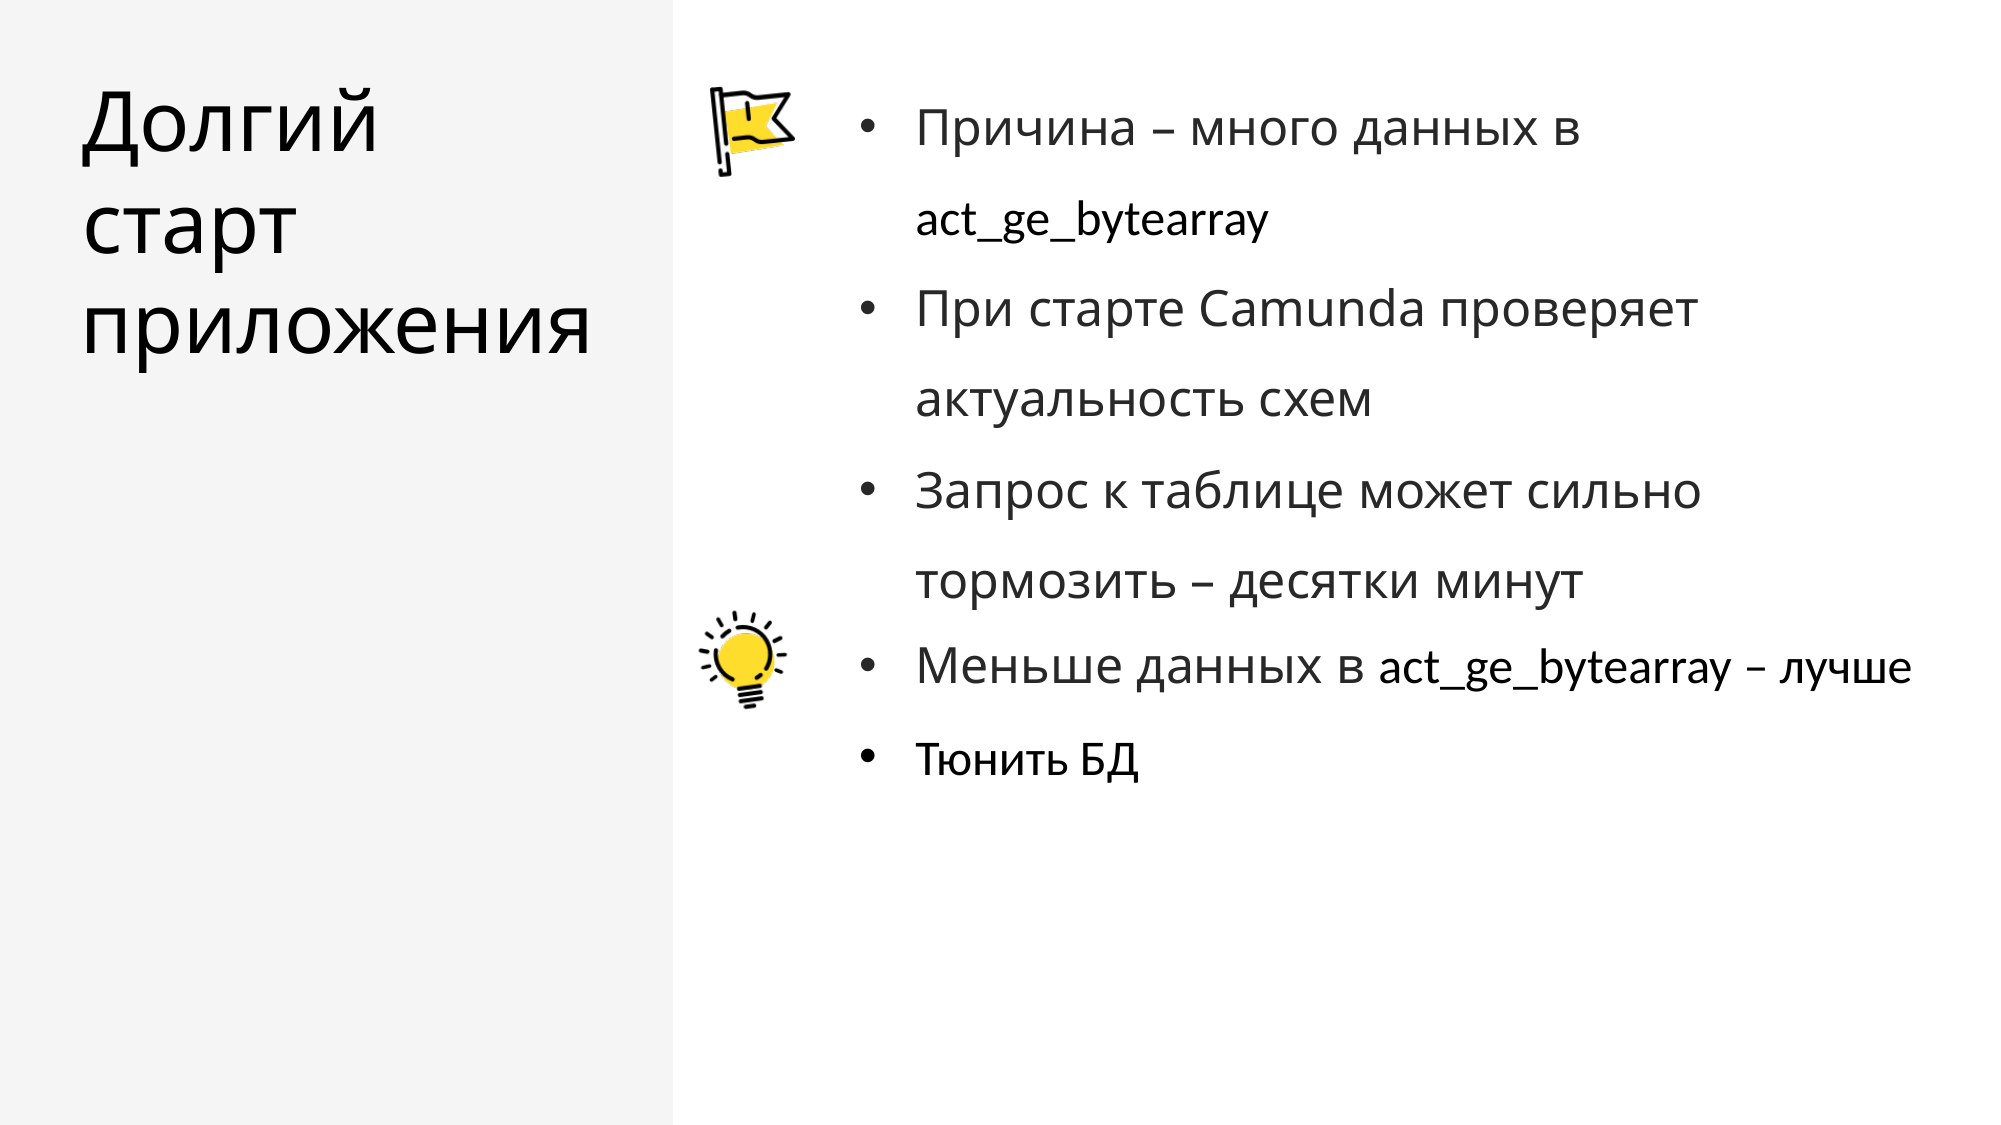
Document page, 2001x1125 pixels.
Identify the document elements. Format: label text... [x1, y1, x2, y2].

text_box Меньше данных в act_ge_bytearray – лучше Тюнить БД [857, 602, 1944, 786]
text_box Долгий старт приложения [75, 61, 627, 480]
text_box Причина – много данных в act_ge_bytearray При старте Camunda проверяет актуальность схем Запрос к таблице может сильно тормозить – десятки минут [857, 63, 1944, 602]
picture [708, 86, 796, 179]
picture [689, 602, 796, 718]
